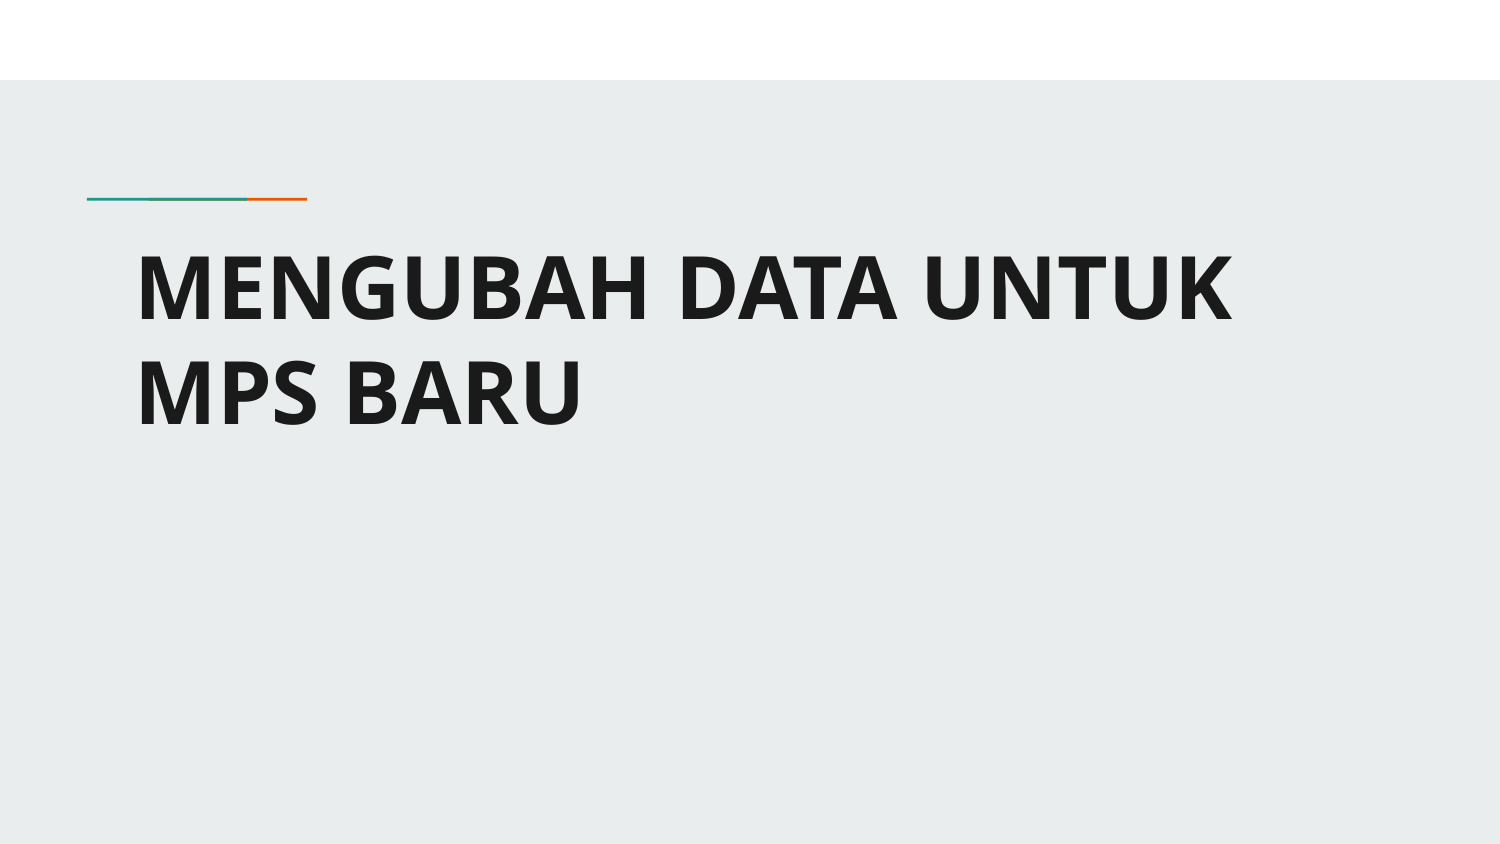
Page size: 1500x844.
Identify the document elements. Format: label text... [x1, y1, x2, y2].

title MENGUBAH DATA UNTUK MPS BARU [119, 216, 1381, 490]
